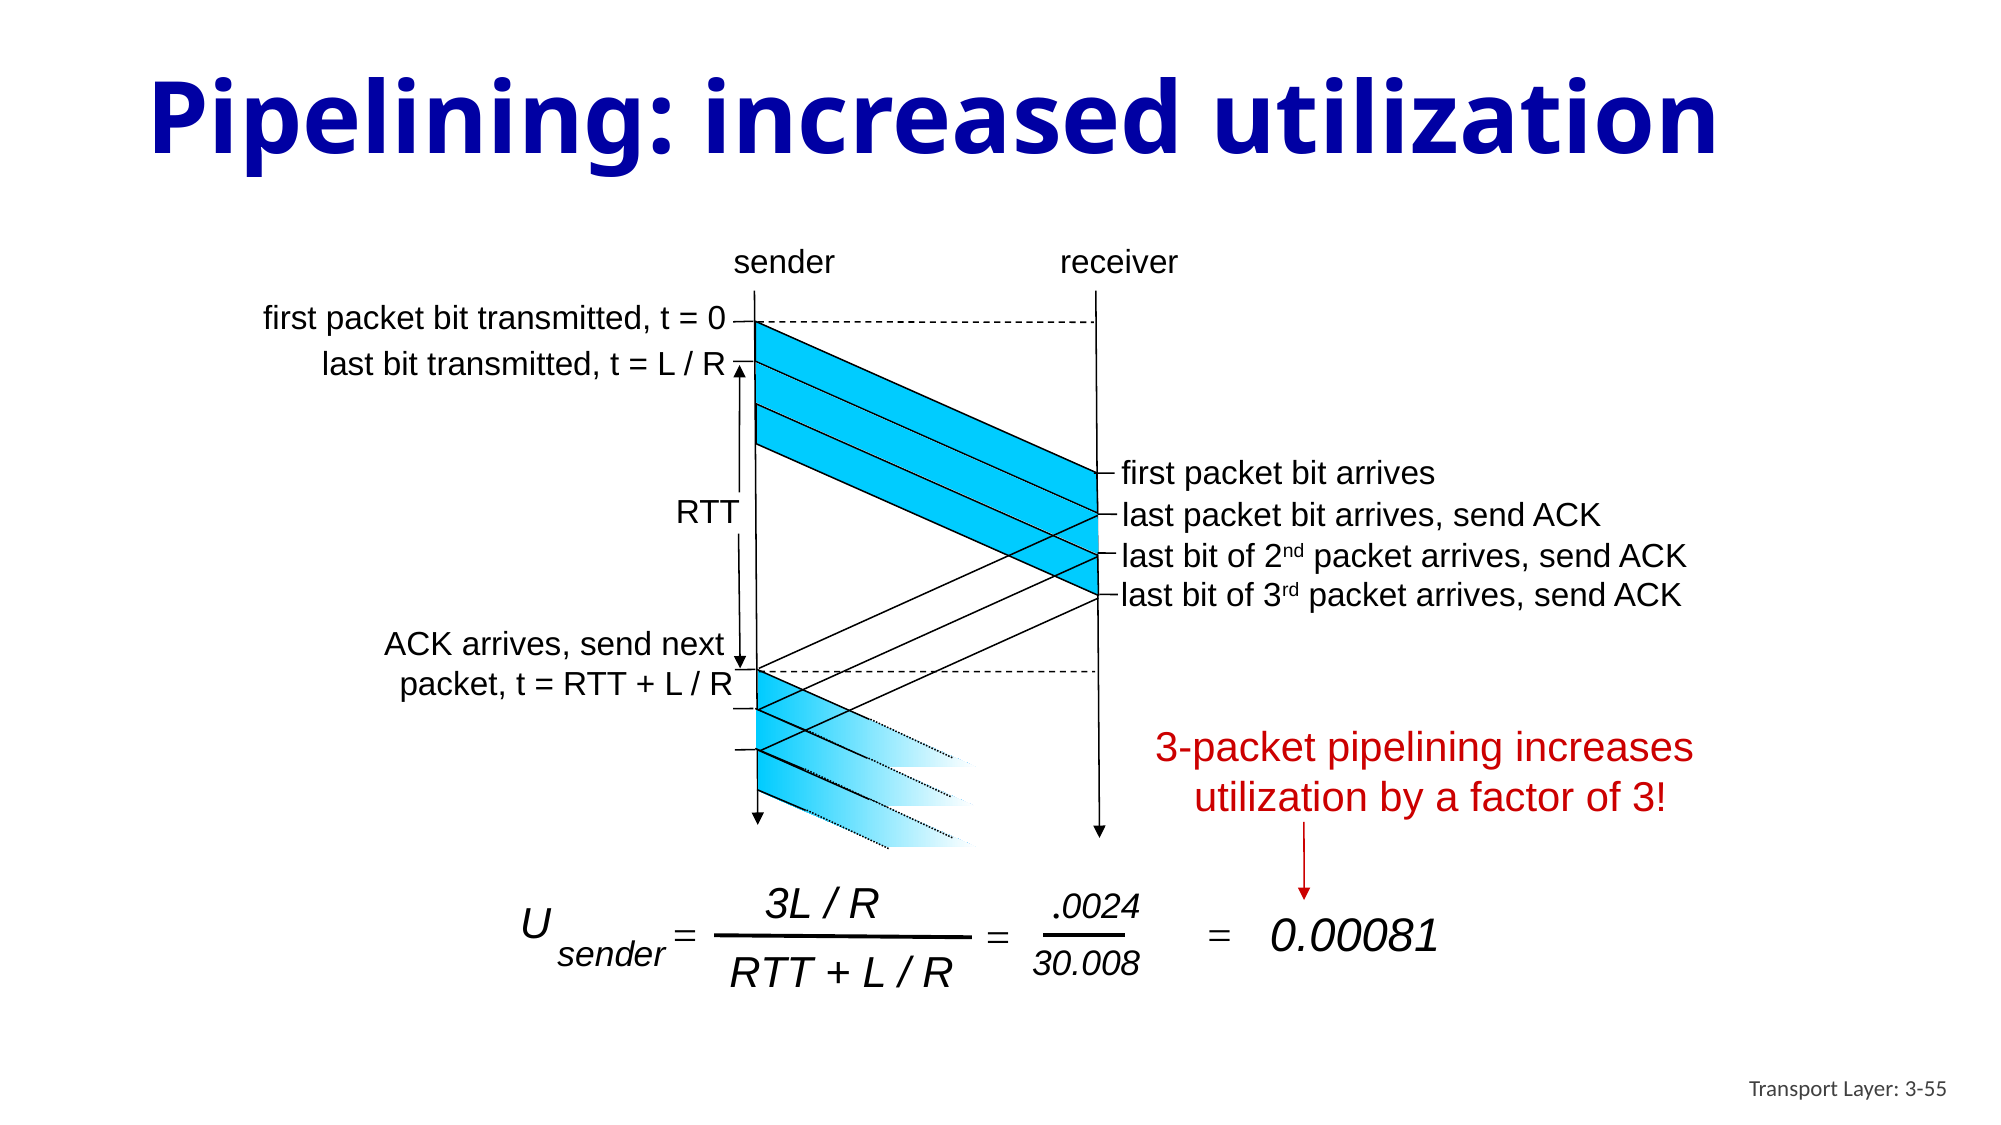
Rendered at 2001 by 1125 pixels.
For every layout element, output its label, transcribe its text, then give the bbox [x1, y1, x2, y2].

title Pipelining: increased utilization [131, 47, 1952, 195]
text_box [490, 865, 1598, 1019]
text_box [235, 232, 1736, 850]
slide_number Transport Layer: 3-55 [1512, 1056, 1963, 1117]
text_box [1140, 712, 1709, 900]
